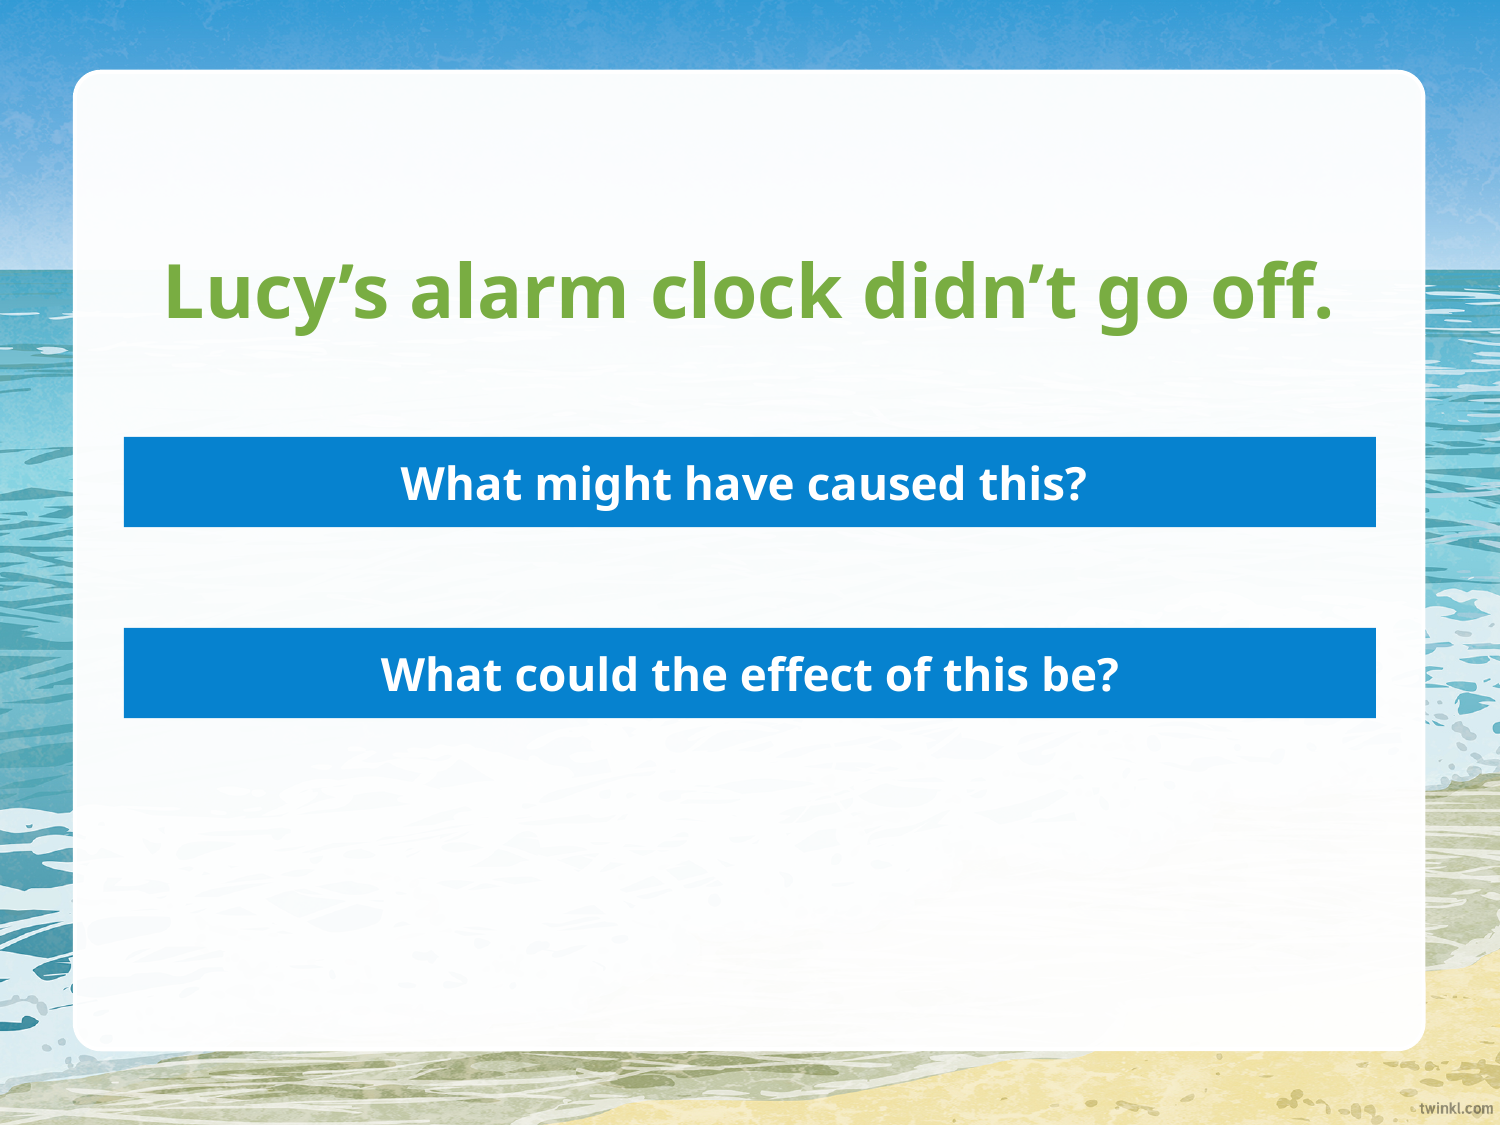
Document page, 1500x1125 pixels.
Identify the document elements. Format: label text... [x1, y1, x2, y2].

text_box What could the effect of this be? [123, 627, 1377, 719]
title Lucy’s alarm clock didn’t go off. [73, 211, 1426, 378]
text_box What might have caused this? [123, 436, 1377, 528]
picture [0, 0, 1500, 1125]
